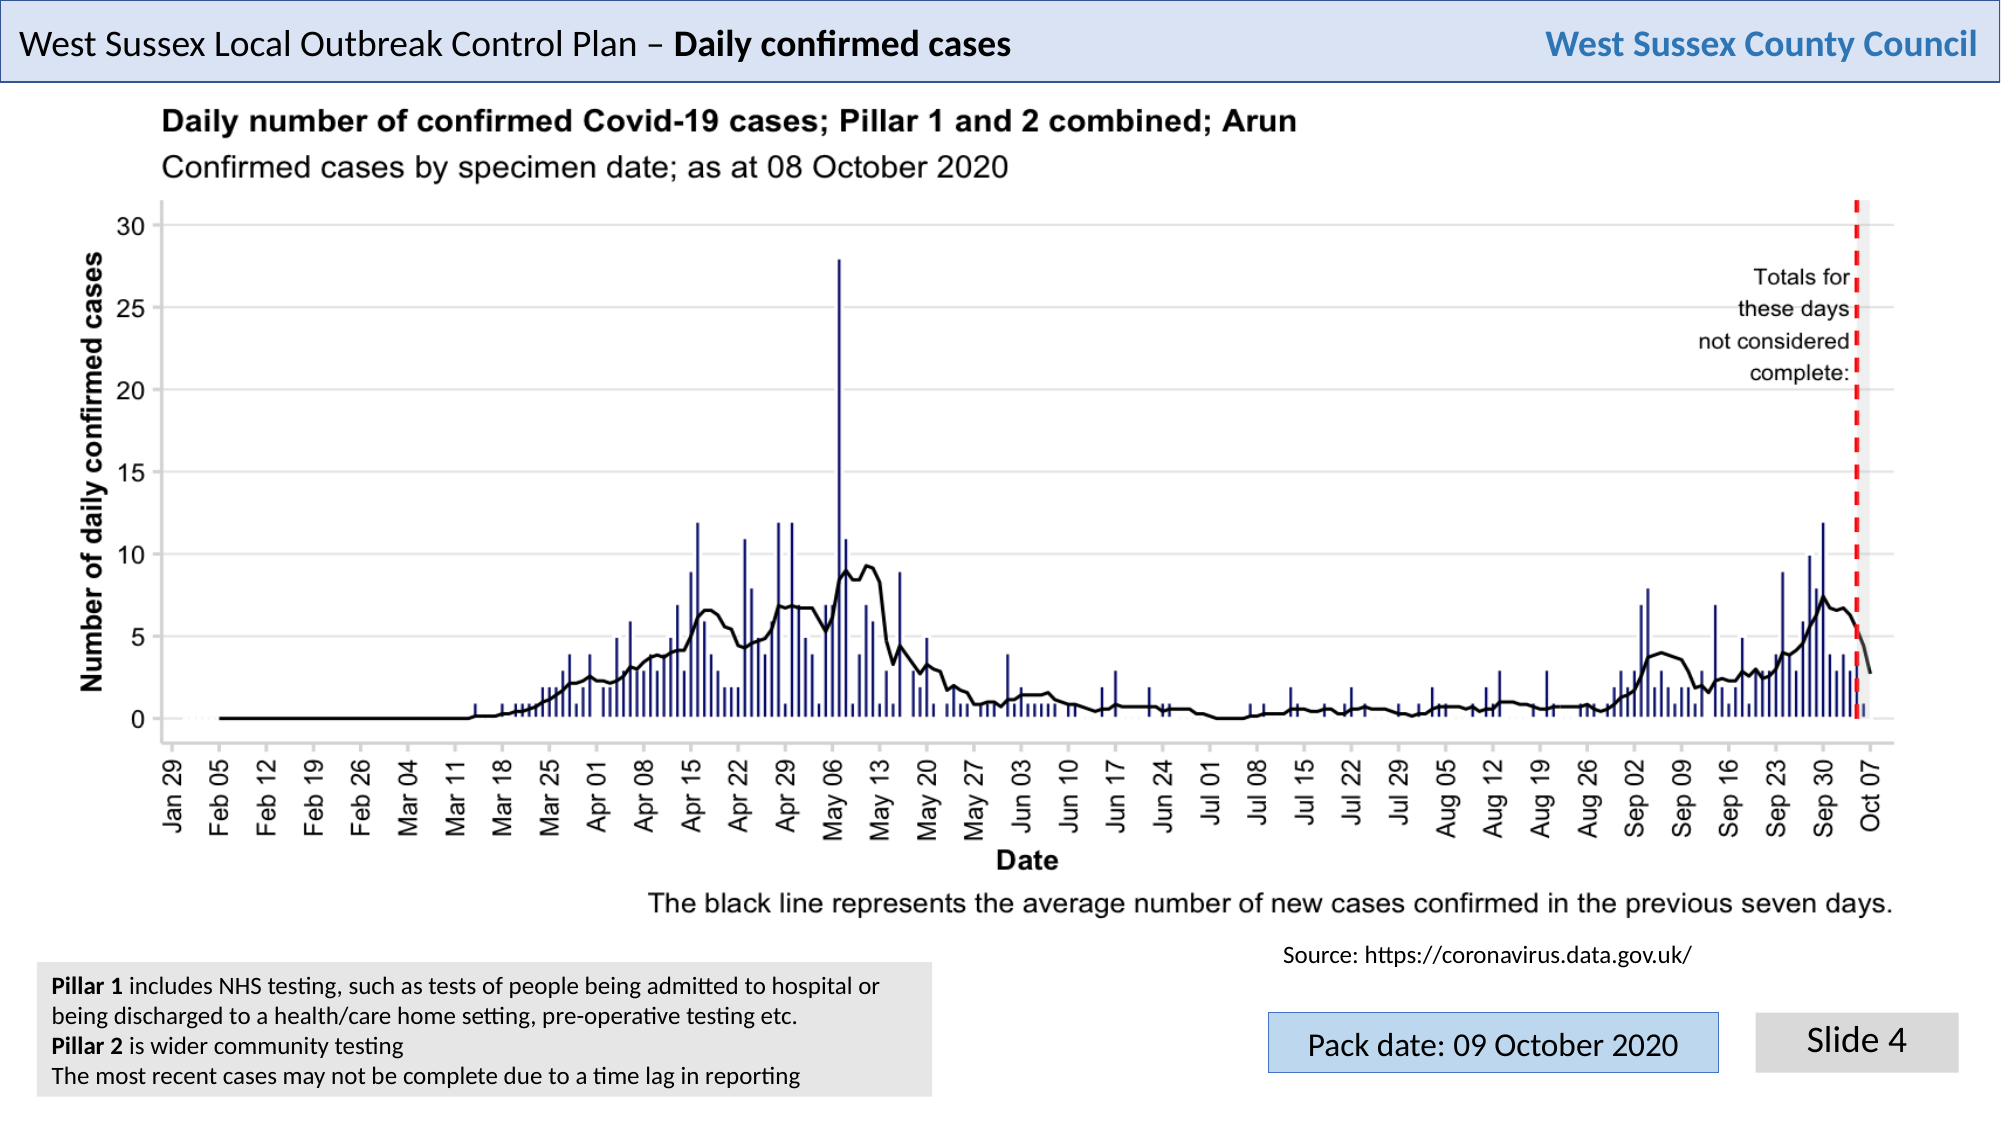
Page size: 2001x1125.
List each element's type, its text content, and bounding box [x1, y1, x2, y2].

list Slide 4 [1755, 1012, 1959, 1073]
list Source: https://coronavirus.data.gov.uk/ [1268, 935, 1912, 995]
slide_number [1268, 1012, 1719, 1073]
picture [63, 91, 1912, 935]
